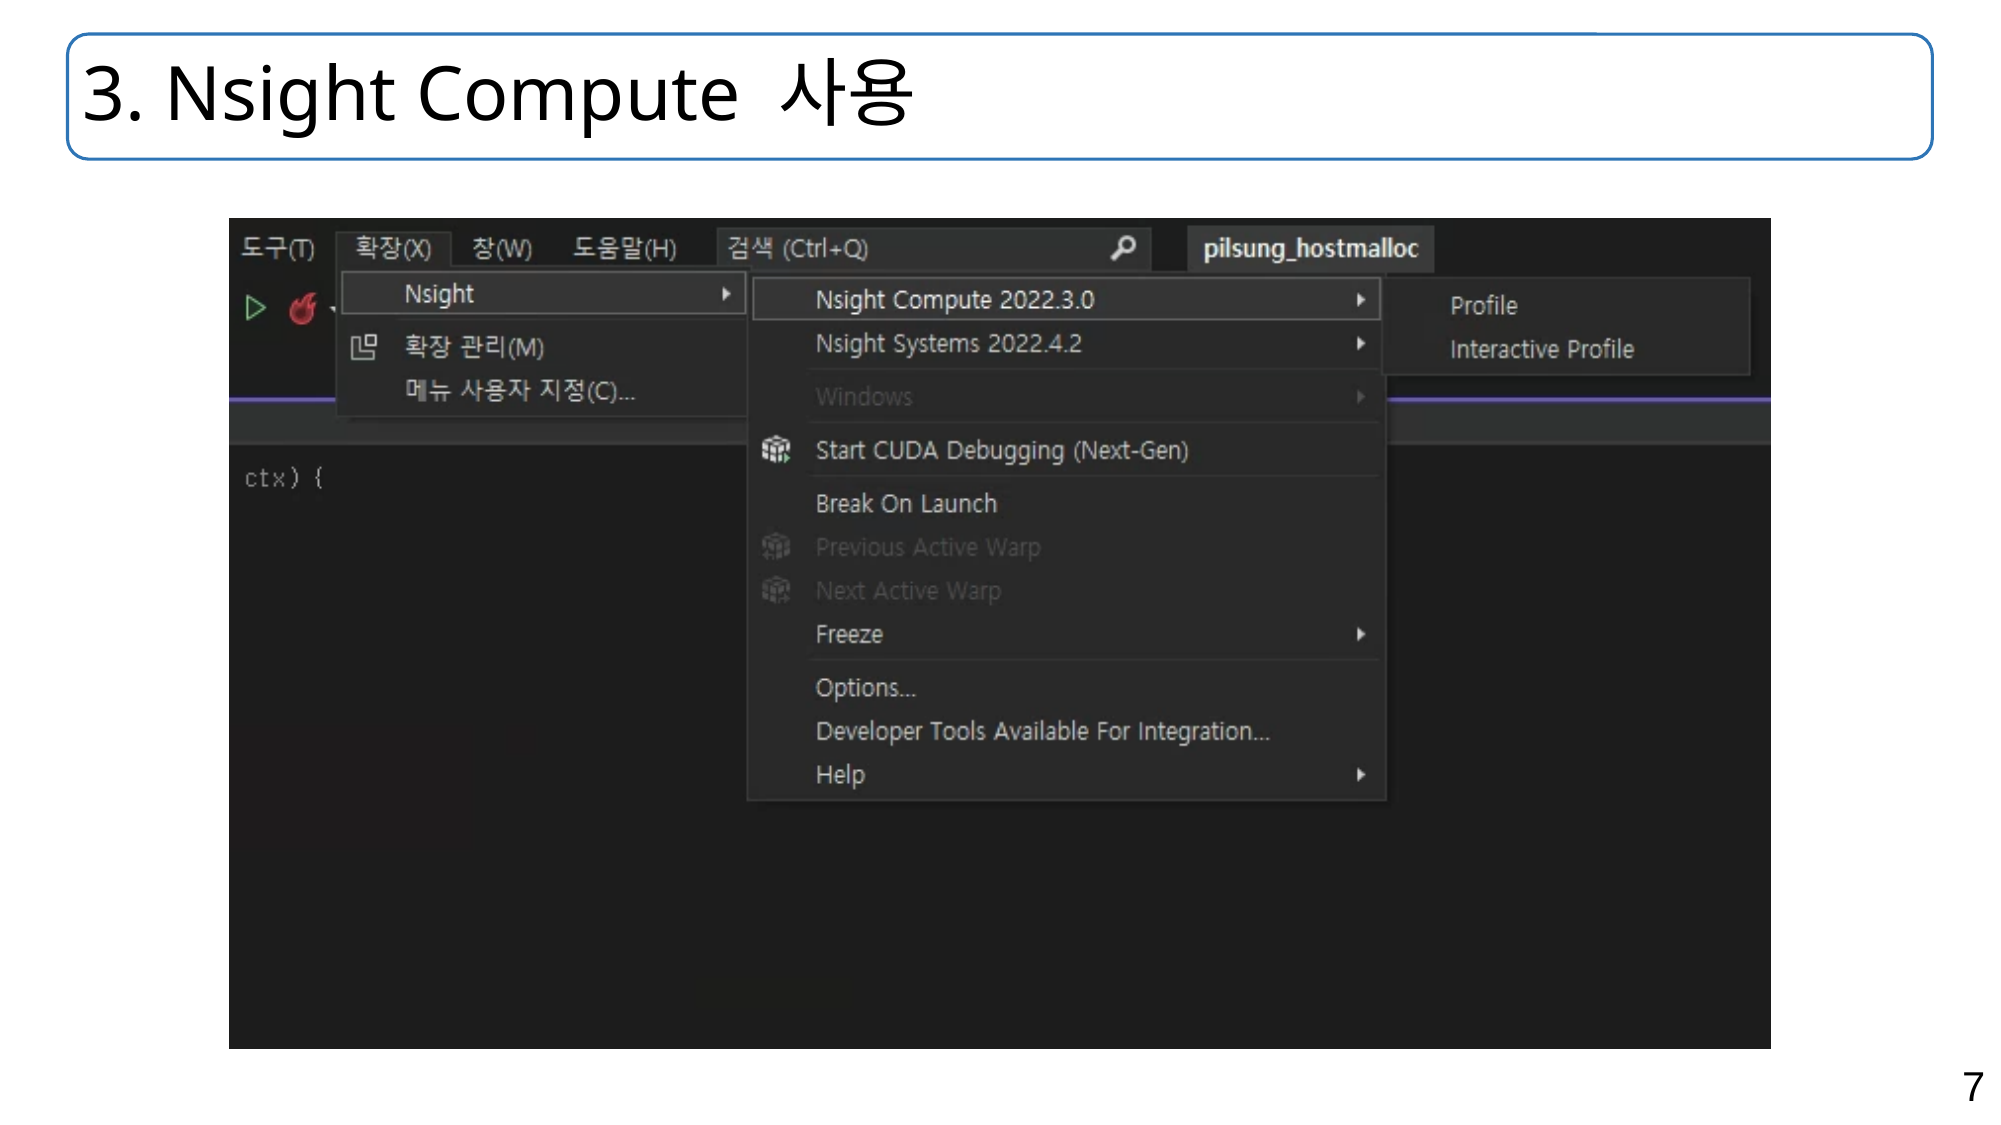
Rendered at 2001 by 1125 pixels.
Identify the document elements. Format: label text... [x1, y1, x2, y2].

picture [229, 218, 1771, 1049]
title 3. Nsight Compute 사용 [67, 34, 1933, 160]
